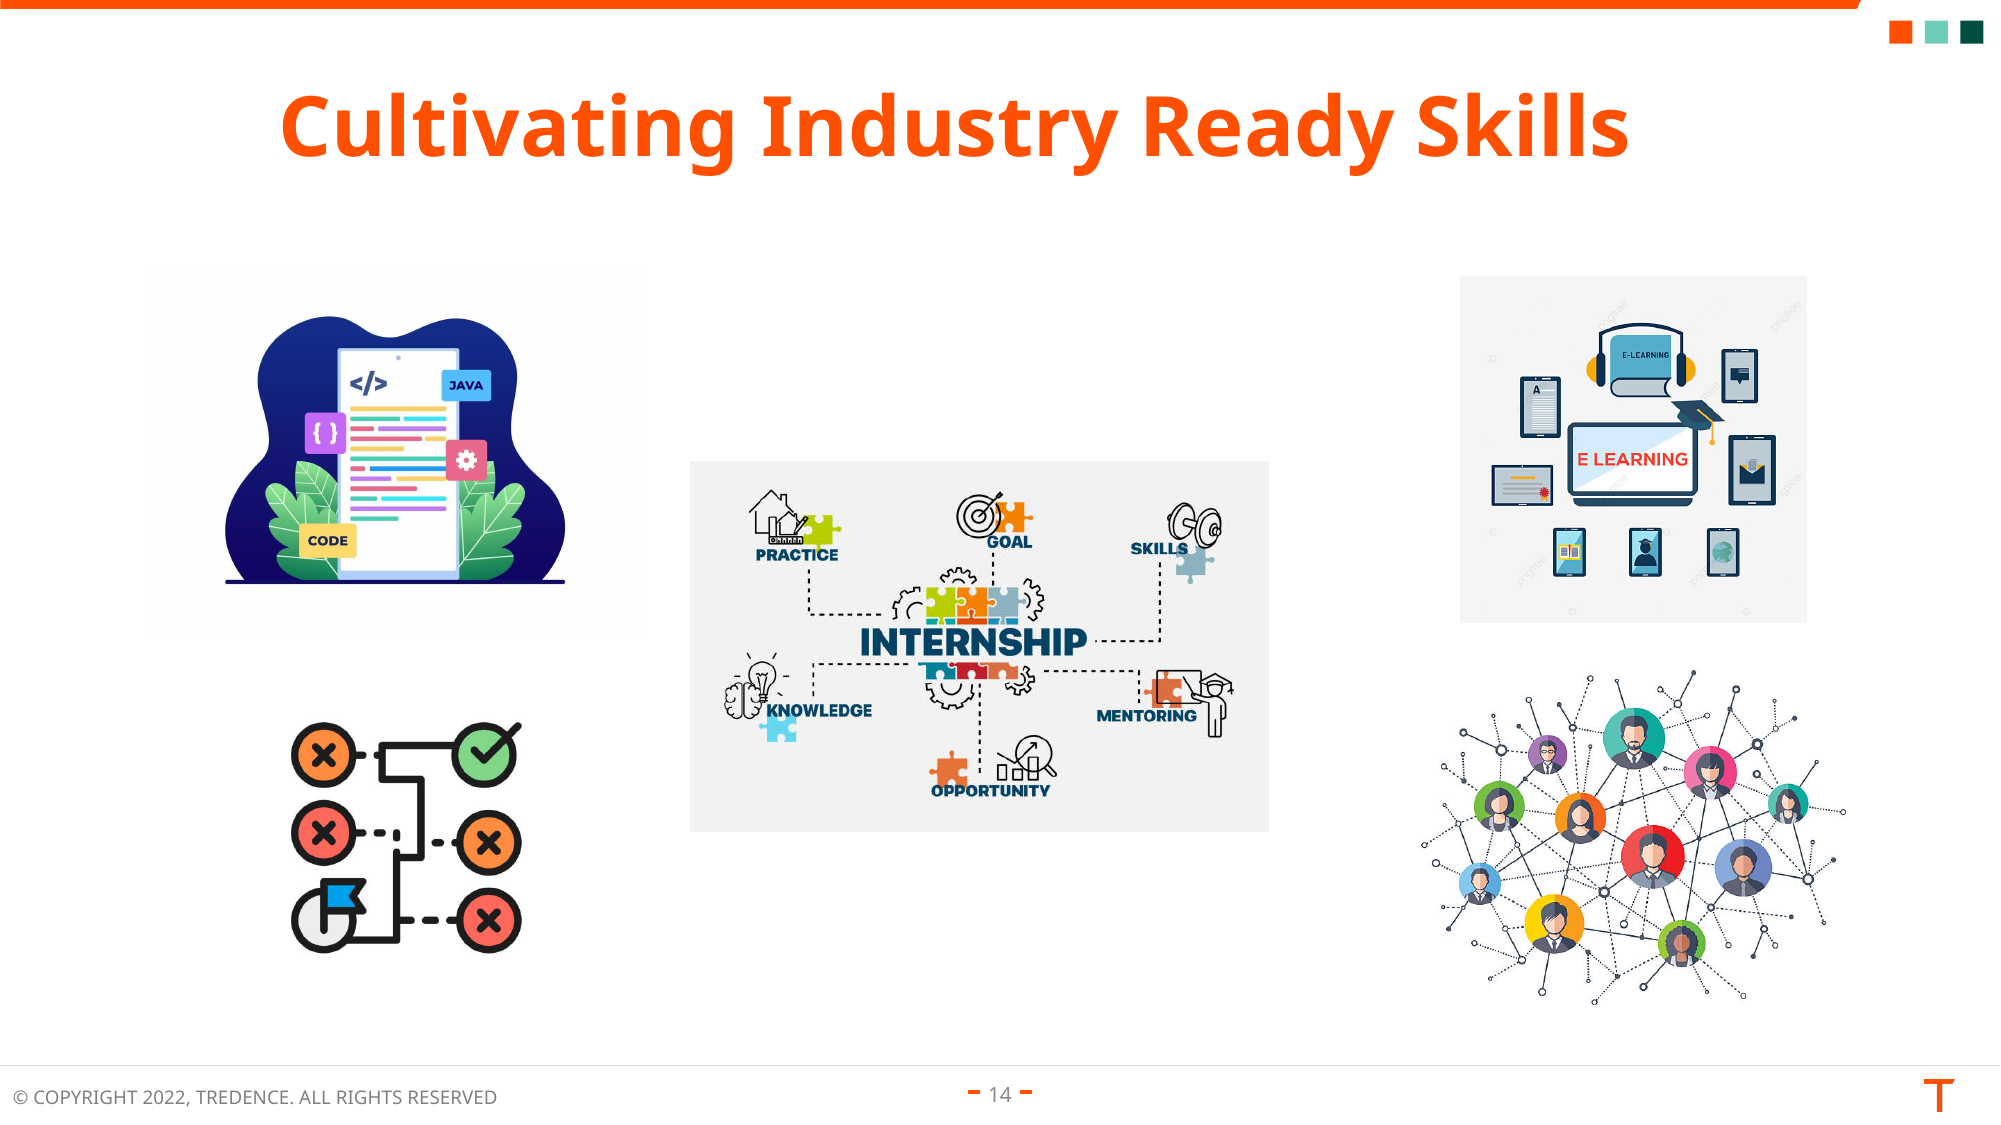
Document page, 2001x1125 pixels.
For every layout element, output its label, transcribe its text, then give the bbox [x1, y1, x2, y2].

picture [148, 265, 642, 635]
picture [690, 461, 1269, 832]
picture [1924, 1079, 1955, 1112]
picture [1421, 670, 1846, 1005]
picture [0, 0, 1931, 9]
picture [212, 643, 600, 1032]
picture [1460, 276, 1807, 623]
text_box Cultivating Industry Ready Skills [65, 66, 1846, 181]
